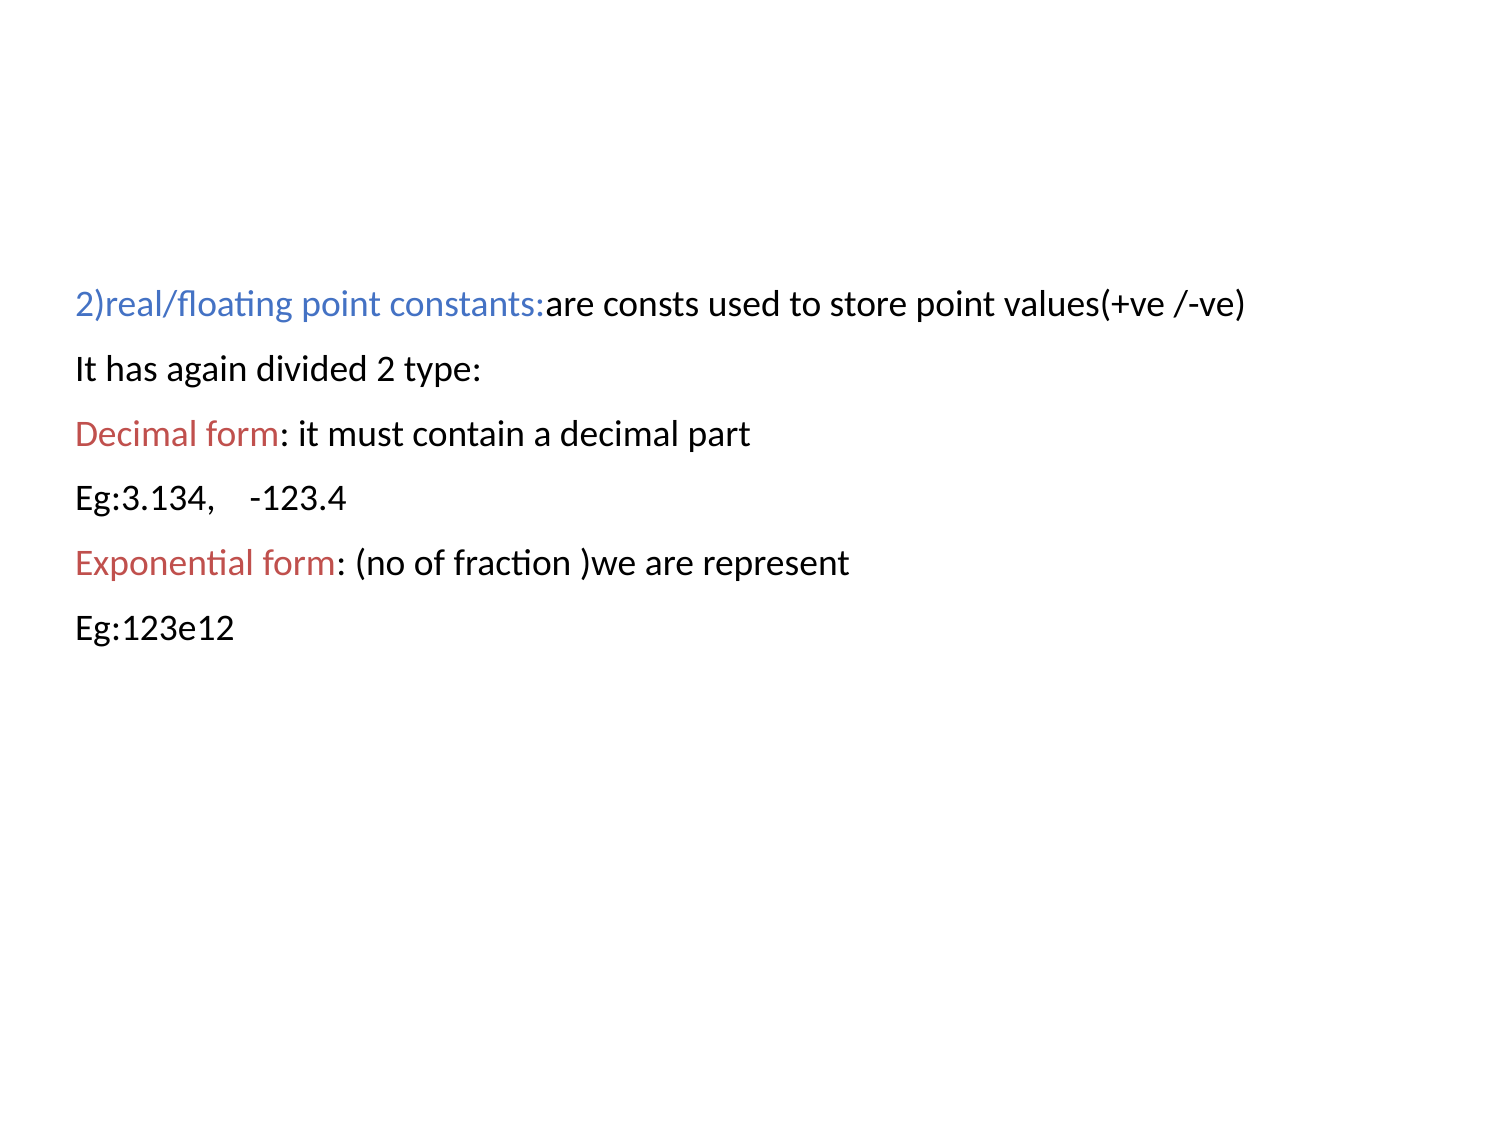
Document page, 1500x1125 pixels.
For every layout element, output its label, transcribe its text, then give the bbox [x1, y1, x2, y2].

subtitle 2)real/floating point constants:are consts used to store point values(+ve /-ve) It has again divided 2 type: Decimal form: it must contain a decimal part Eg:3.134, -123.4 Exponential form: (no of fraction )we are represent Eg:123e12 [75, 44, 1425, 941]
